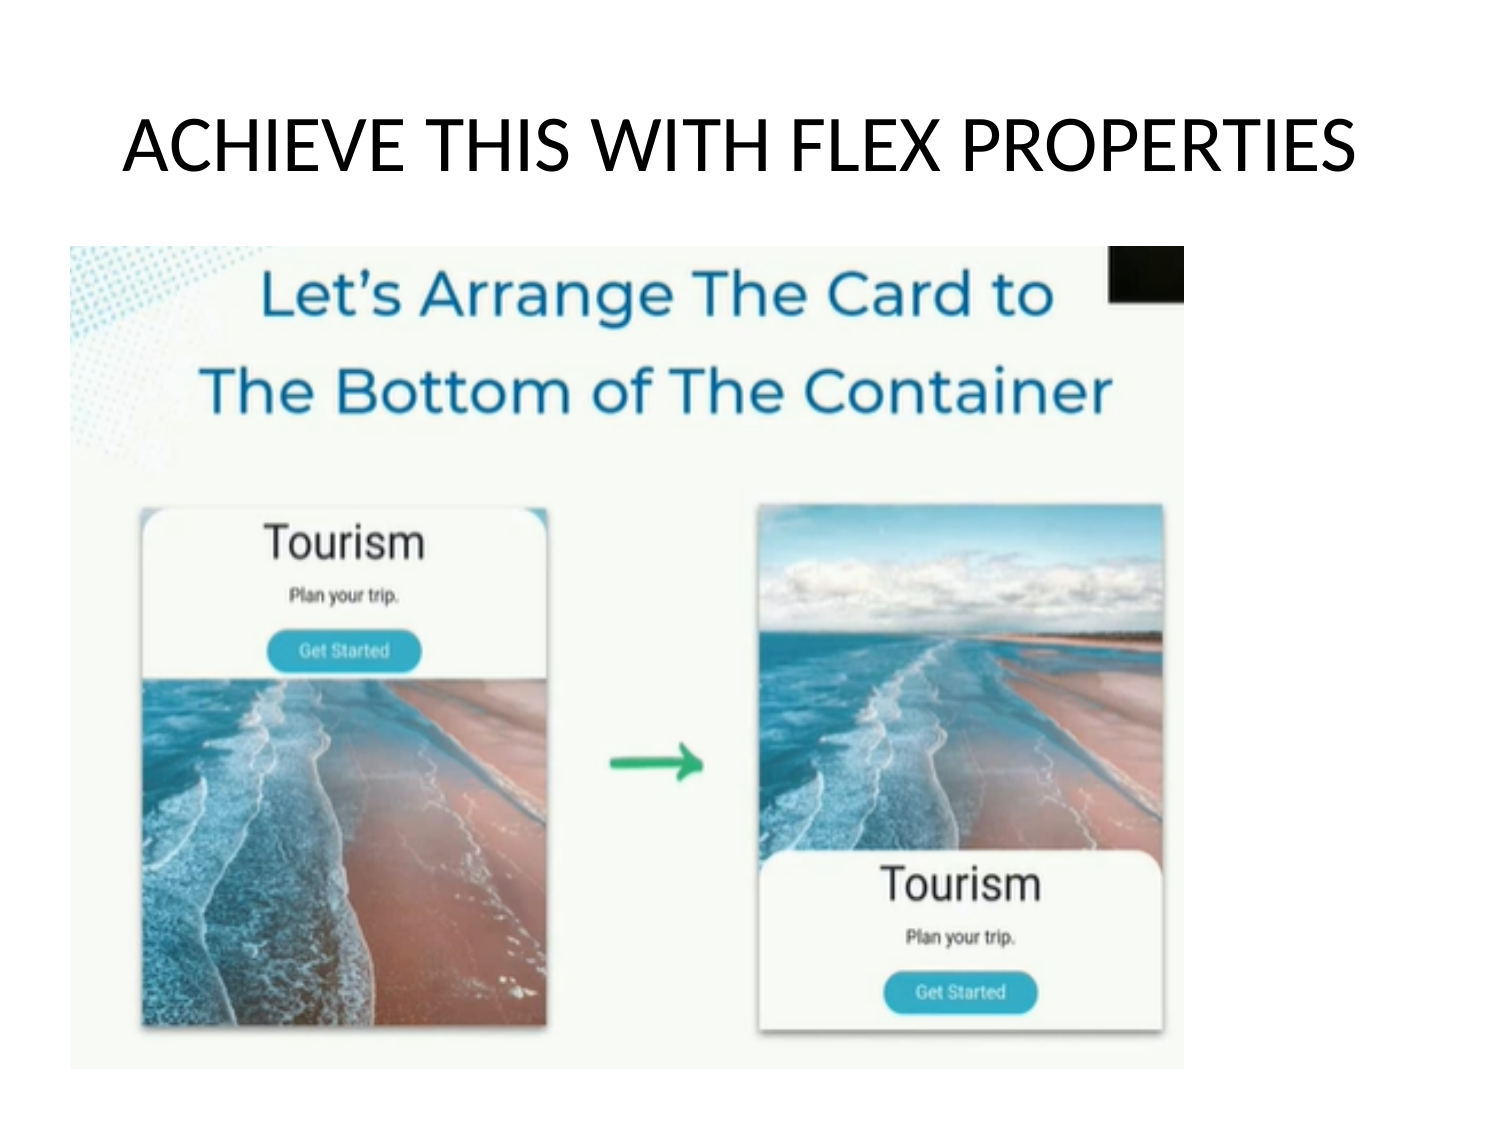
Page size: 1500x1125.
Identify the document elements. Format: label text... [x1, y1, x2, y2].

title ACHIEVE THIS WITH FLEX PROPERTIES [75, 45, 1425, 233]
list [70, 245, 1184, 1069]
